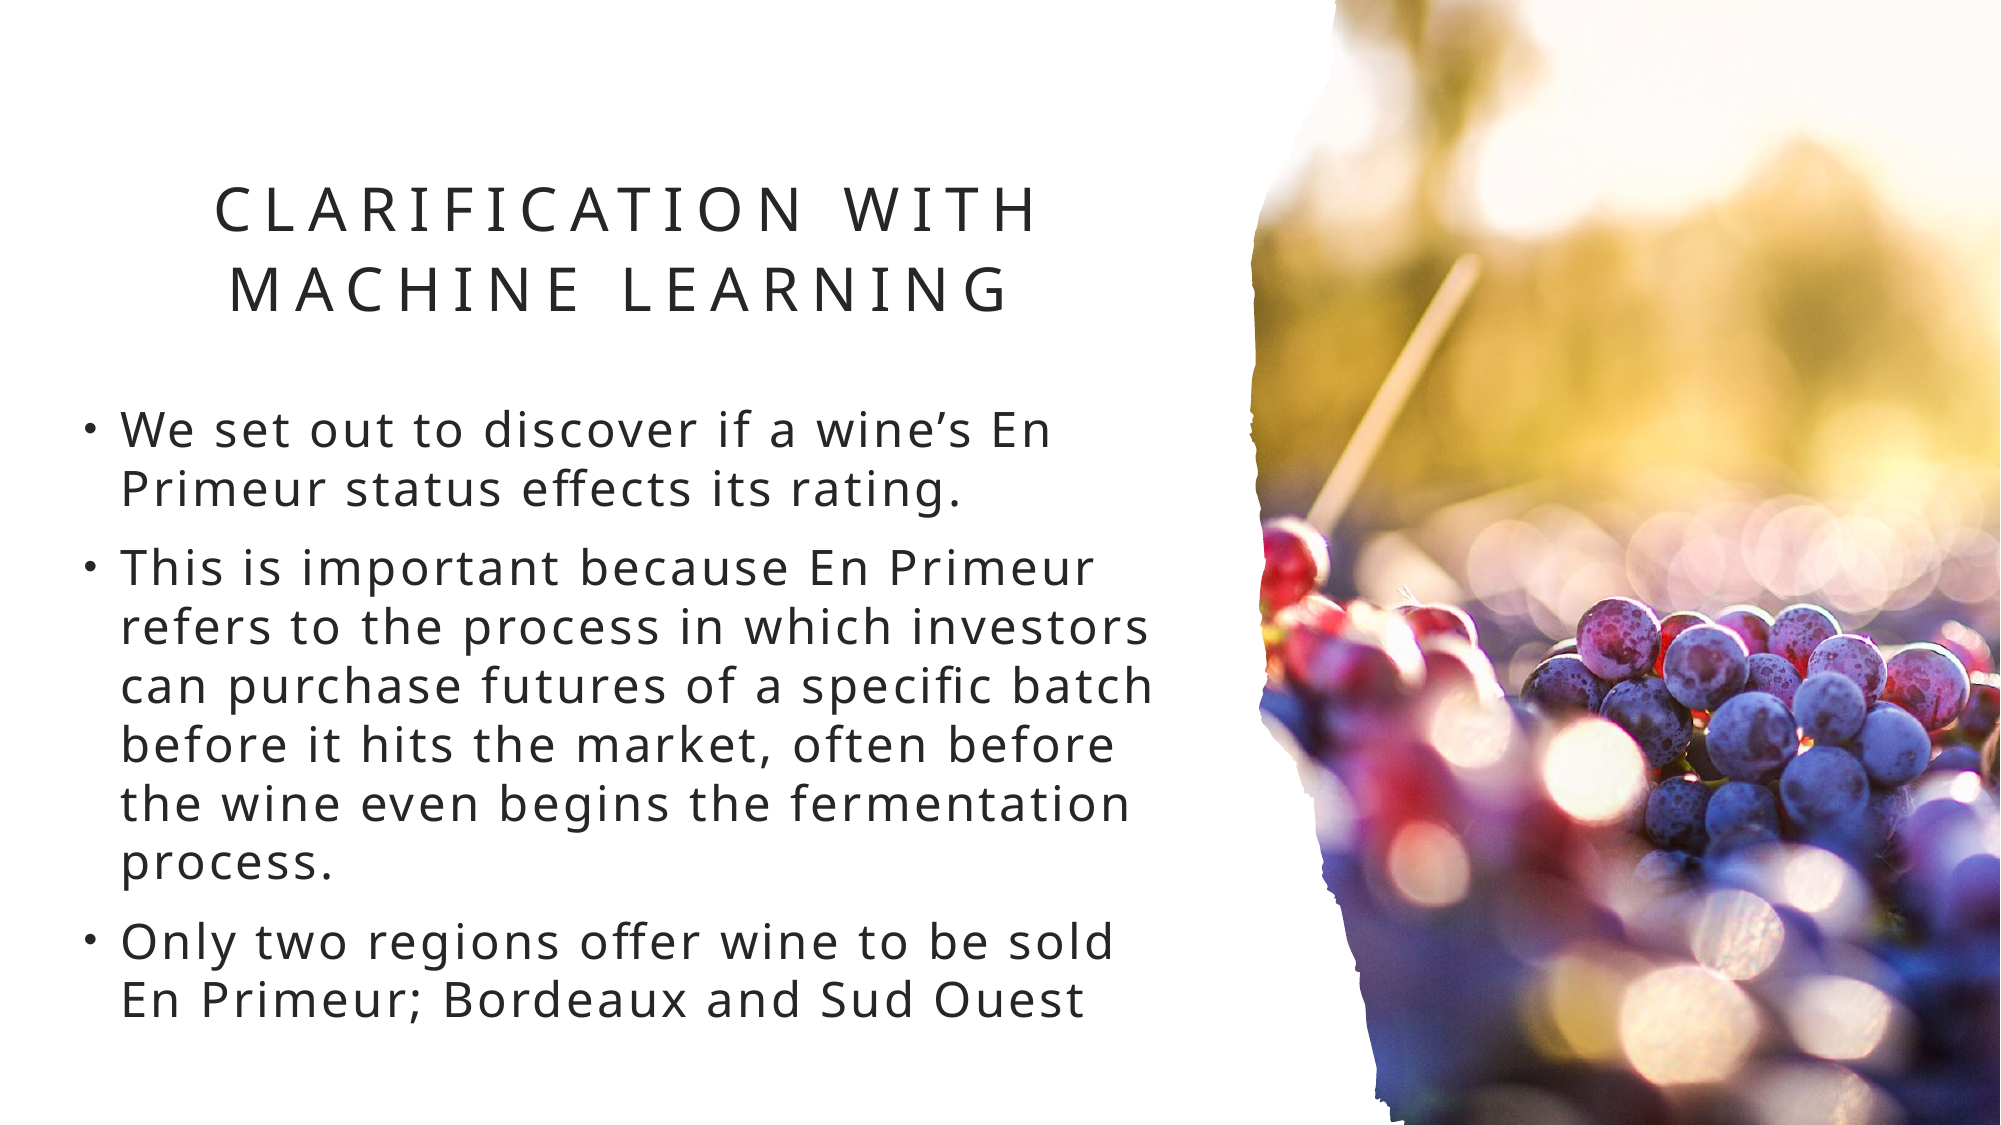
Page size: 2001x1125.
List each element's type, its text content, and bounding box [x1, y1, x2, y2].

list We set out to discover if a wine’s En Primeur status effects its rating. This is important because En Primeur refers to the process in which investors can purchase futures of a specific batch before it hits the market, often before the wine even begins the fermentation process. Only two regions offer wine to be sold En Primeur; Bordeaux and Sud Ouest [68, 391, 1201, 1041]
picture [1249, 0, 2000, 1125]
title Clarification with Machine Learning [195, 102, 1069, 331]
